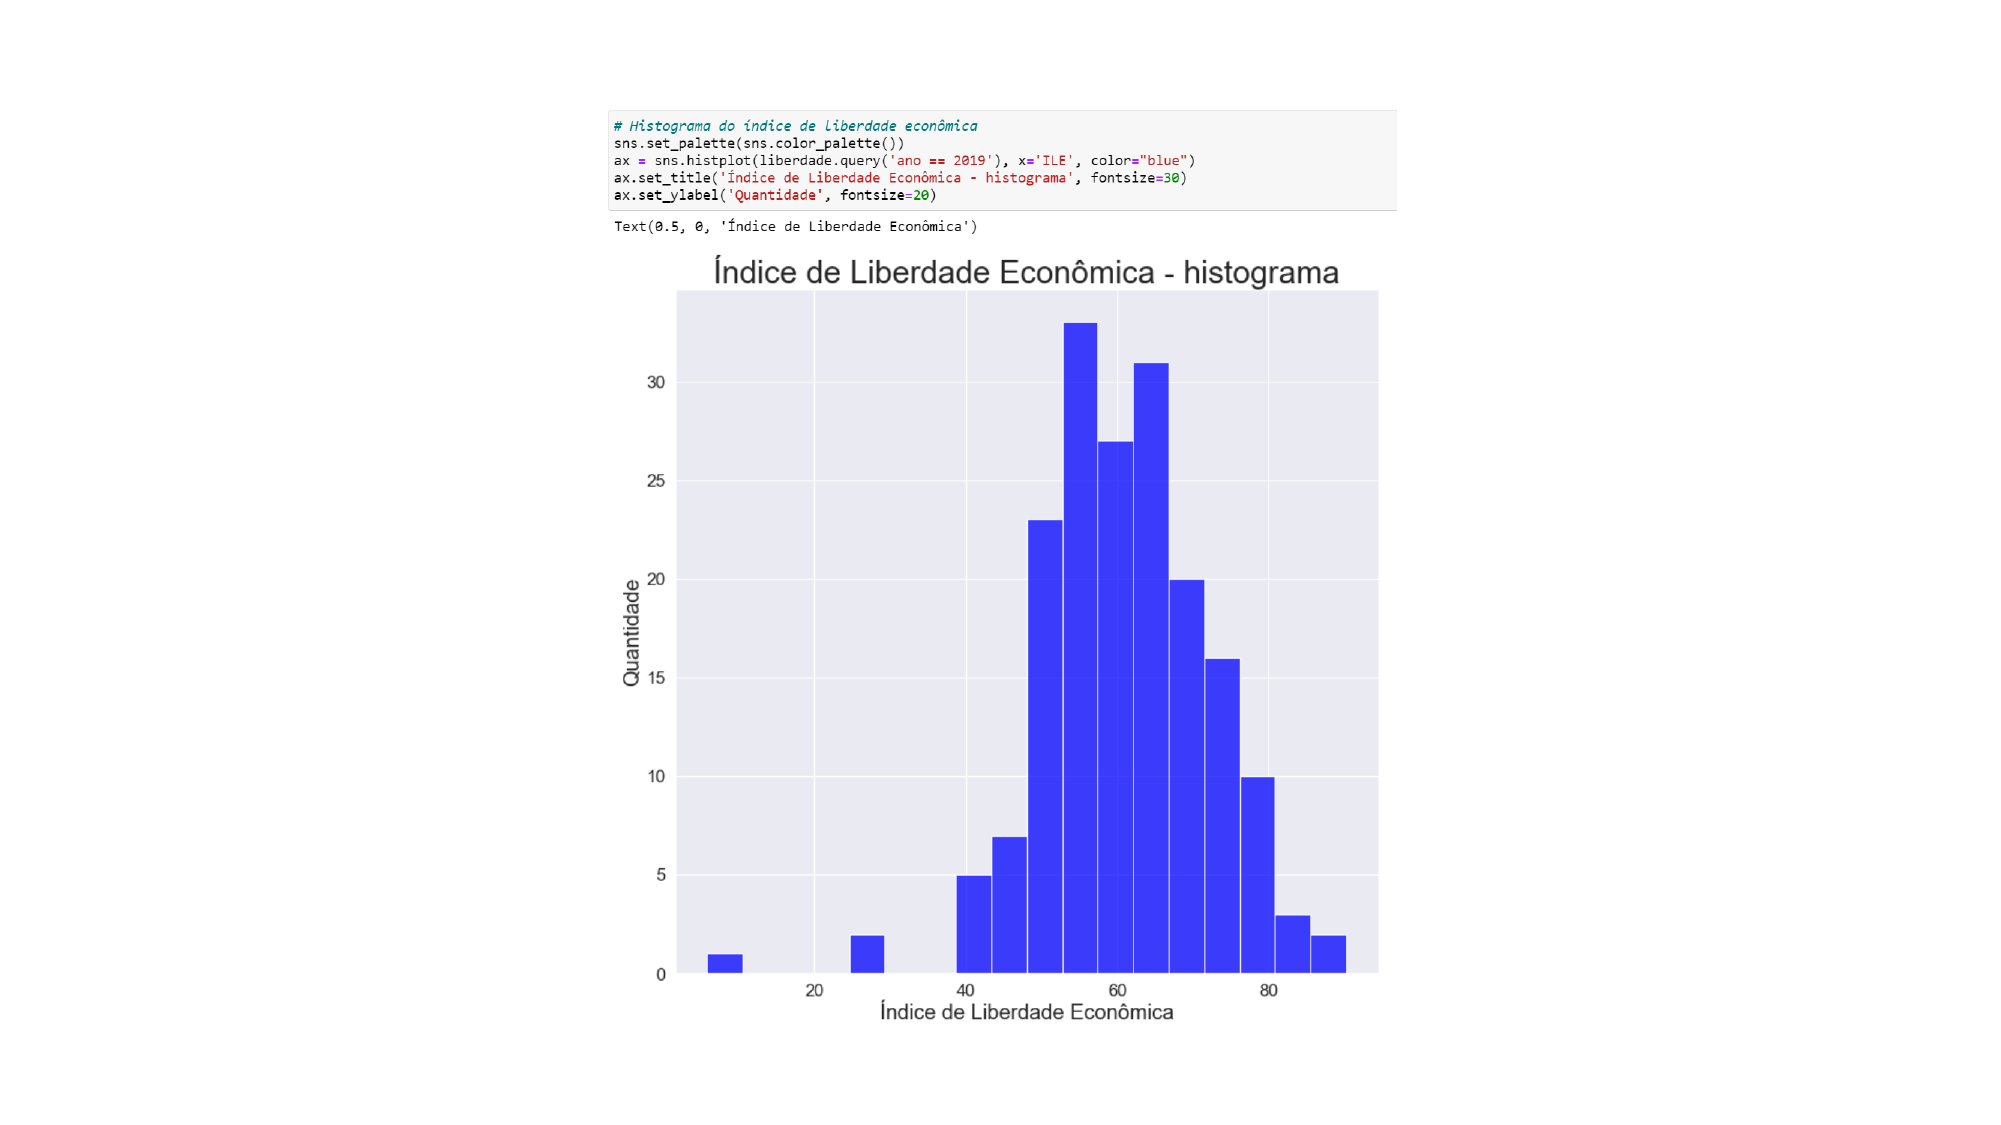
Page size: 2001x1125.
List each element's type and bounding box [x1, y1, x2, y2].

picture [603, 105, 1397, 1020]
